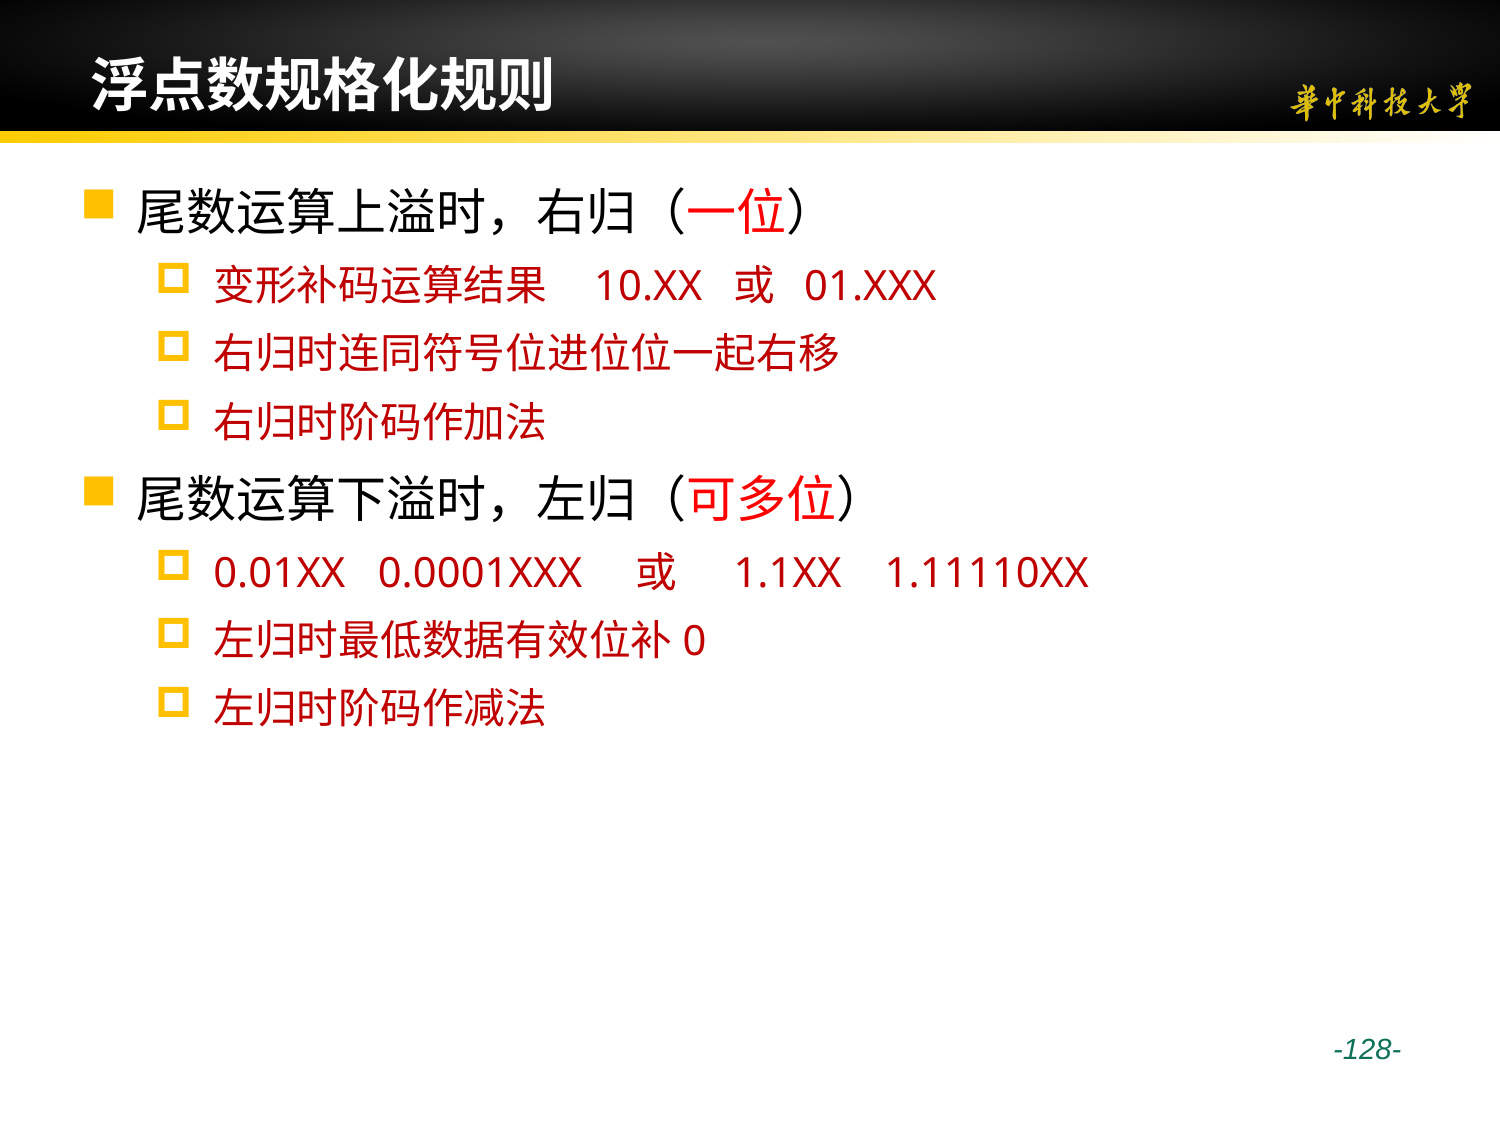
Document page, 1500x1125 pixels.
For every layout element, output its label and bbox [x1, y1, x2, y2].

picture [0, 0, 1500, 131]
title [74, 34, 1426, 131]
slide_number [1257, 1023, 1425, 1102]
text_box [650, 131, 655, 143]
text_box [738, 131, 744, 143]
list [64, 160, 1414, 988]
text_box [562, 131, 567, 143]
